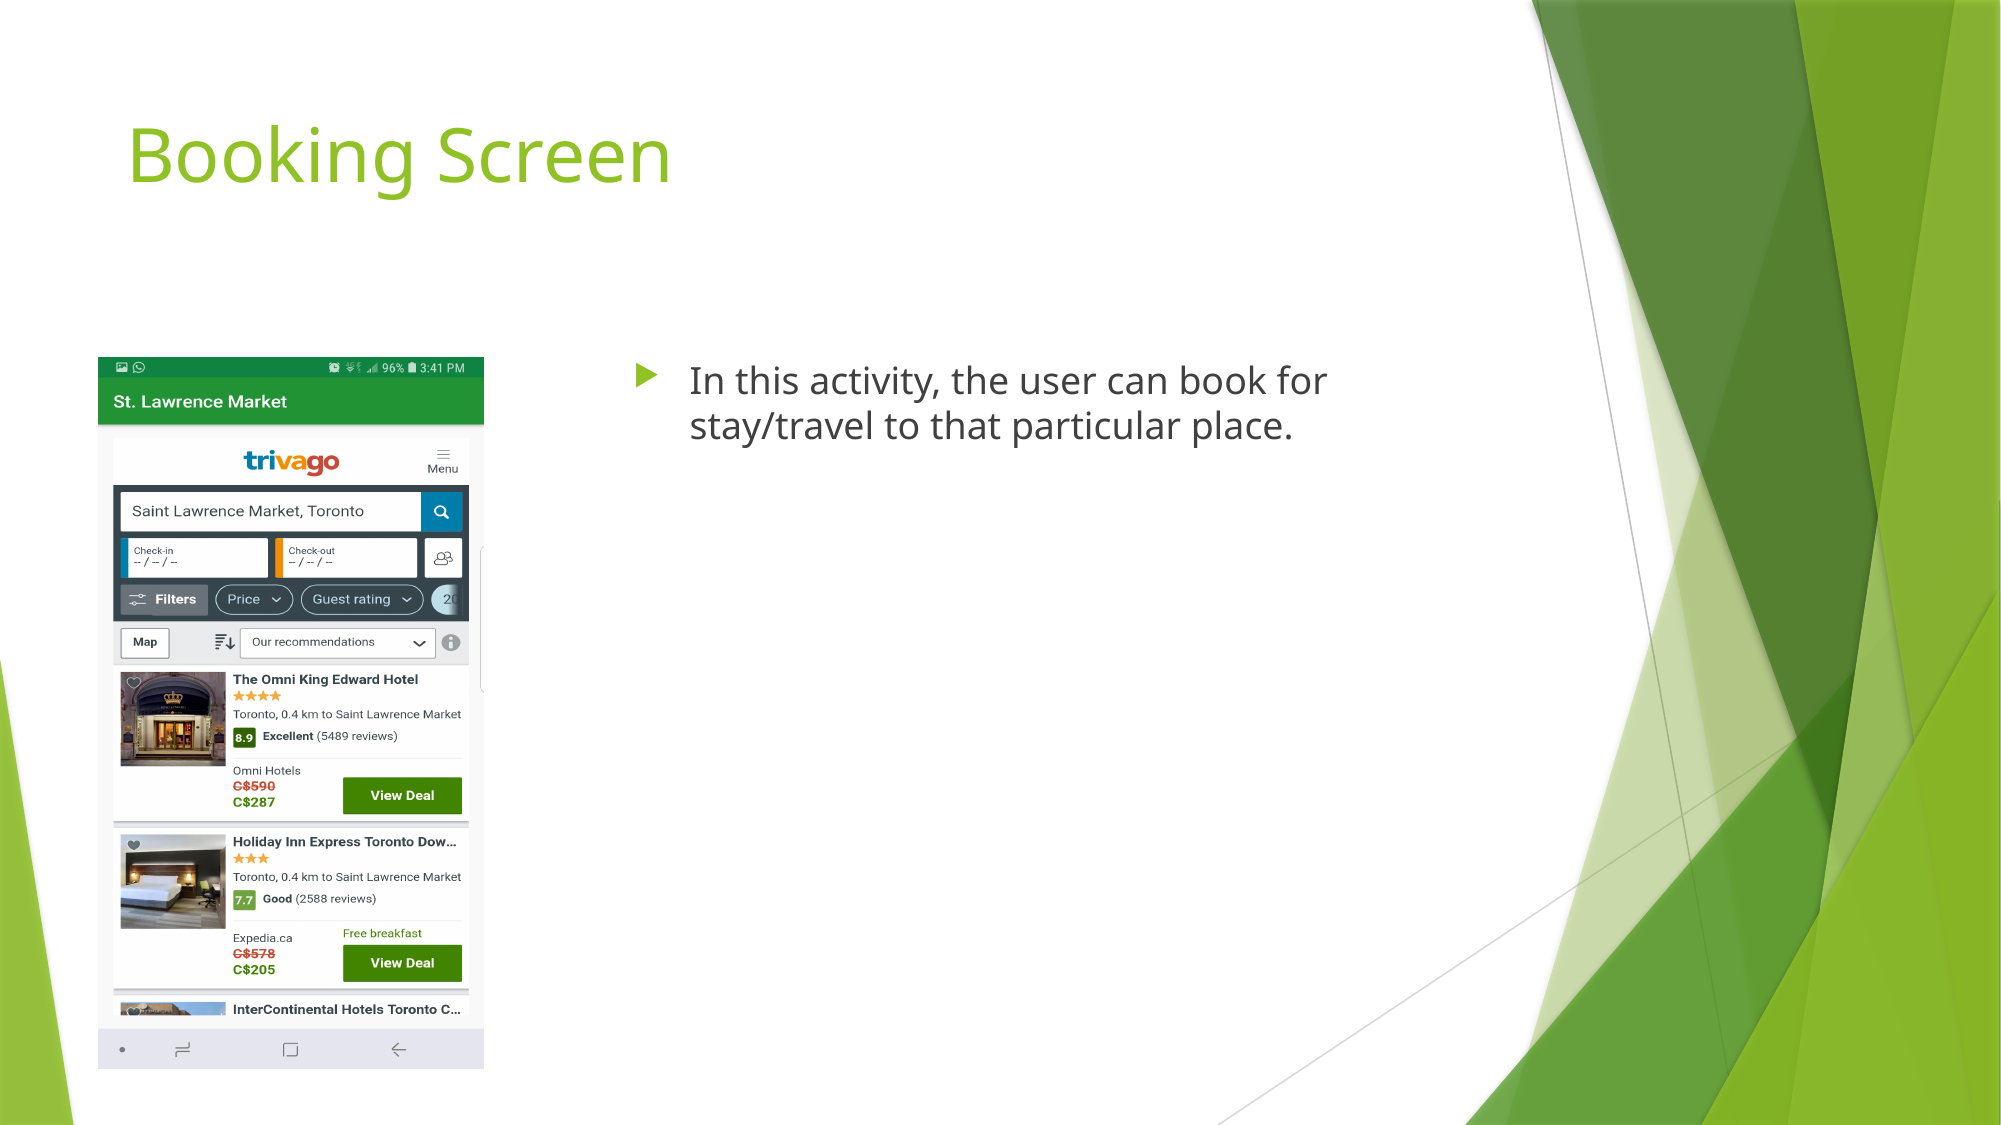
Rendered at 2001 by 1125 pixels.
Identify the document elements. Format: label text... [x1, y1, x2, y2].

title Booking Screen [111, 99, 1522, 317]
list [97, 356, 485, 1070]
text_box In this activity, the user can book for stay/travel to that particular place. [618, 349, 1522, 992]
